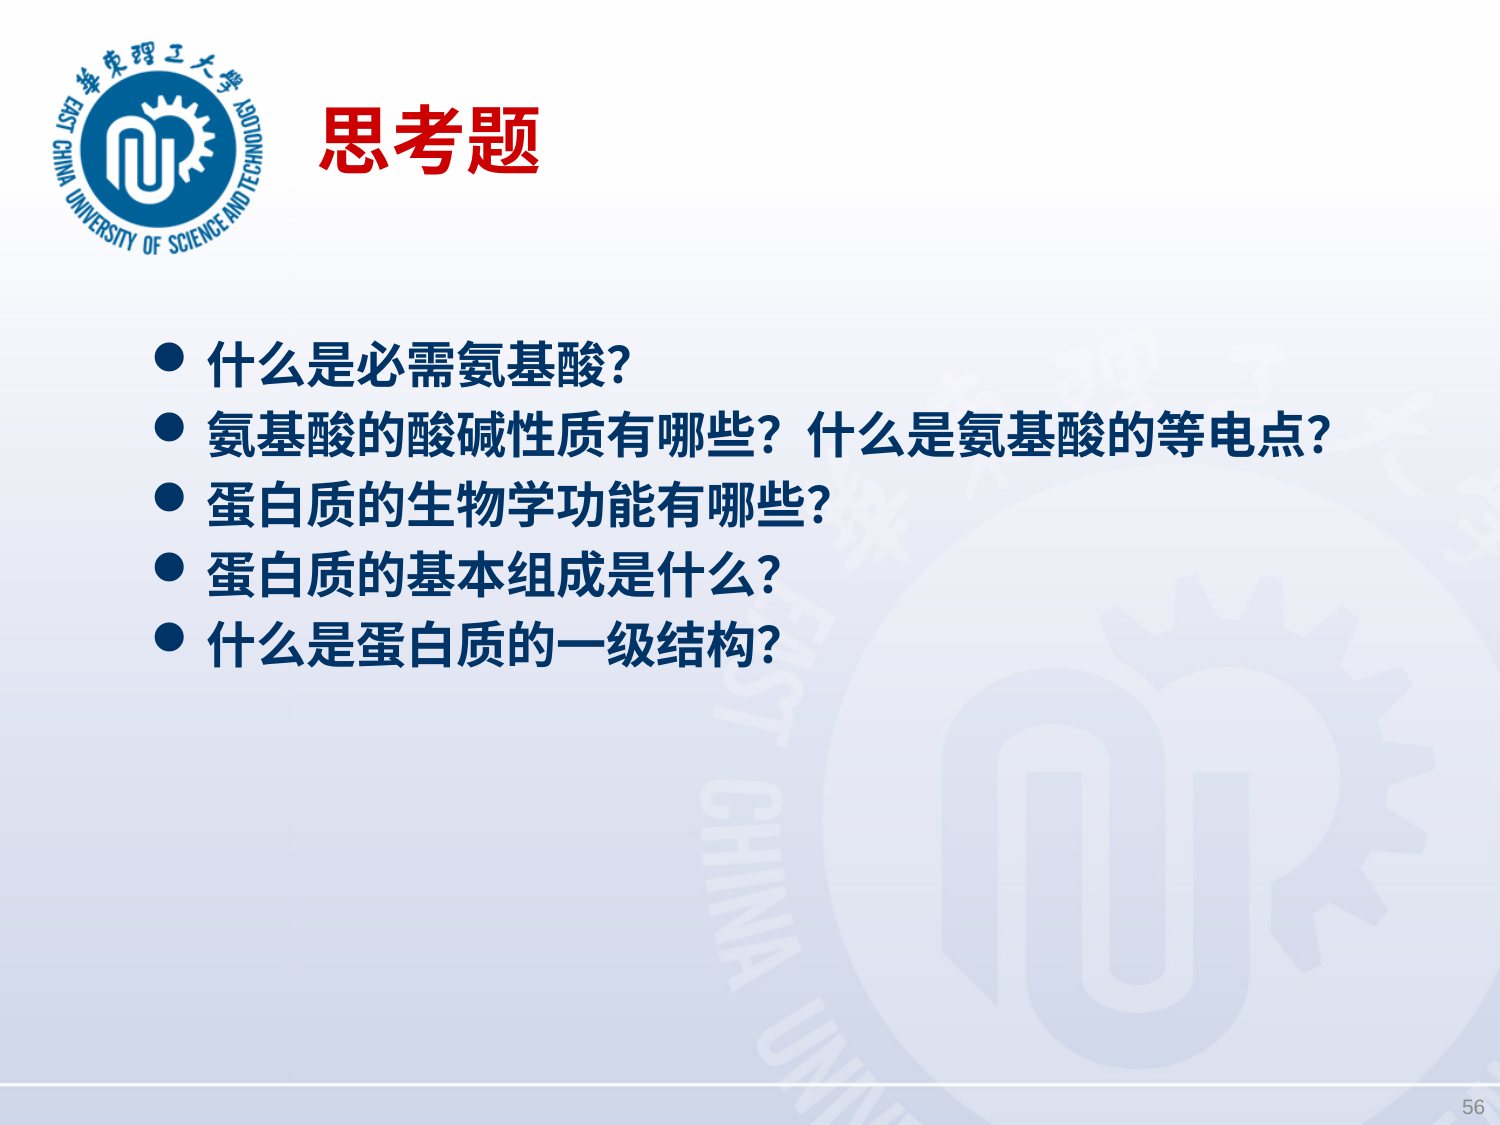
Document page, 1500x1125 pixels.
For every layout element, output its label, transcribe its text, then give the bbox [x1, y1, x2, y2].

list 什么是必需氨基酸？ 氨基酸的酸碱性质有哪些？什么是氨基酸的等电点？ 蛋白质的生物学功能有哪些？ 蛋白质的基本组成是什么？ 什么是蛋白质的一级结构？ [135, 326, 1425, 1035]
slide_number 56 [1149, 1087, 1500, 1125]
picture [0, 0, 1500, 1125]
title 思考题 [301, 45, 1425, 233]
